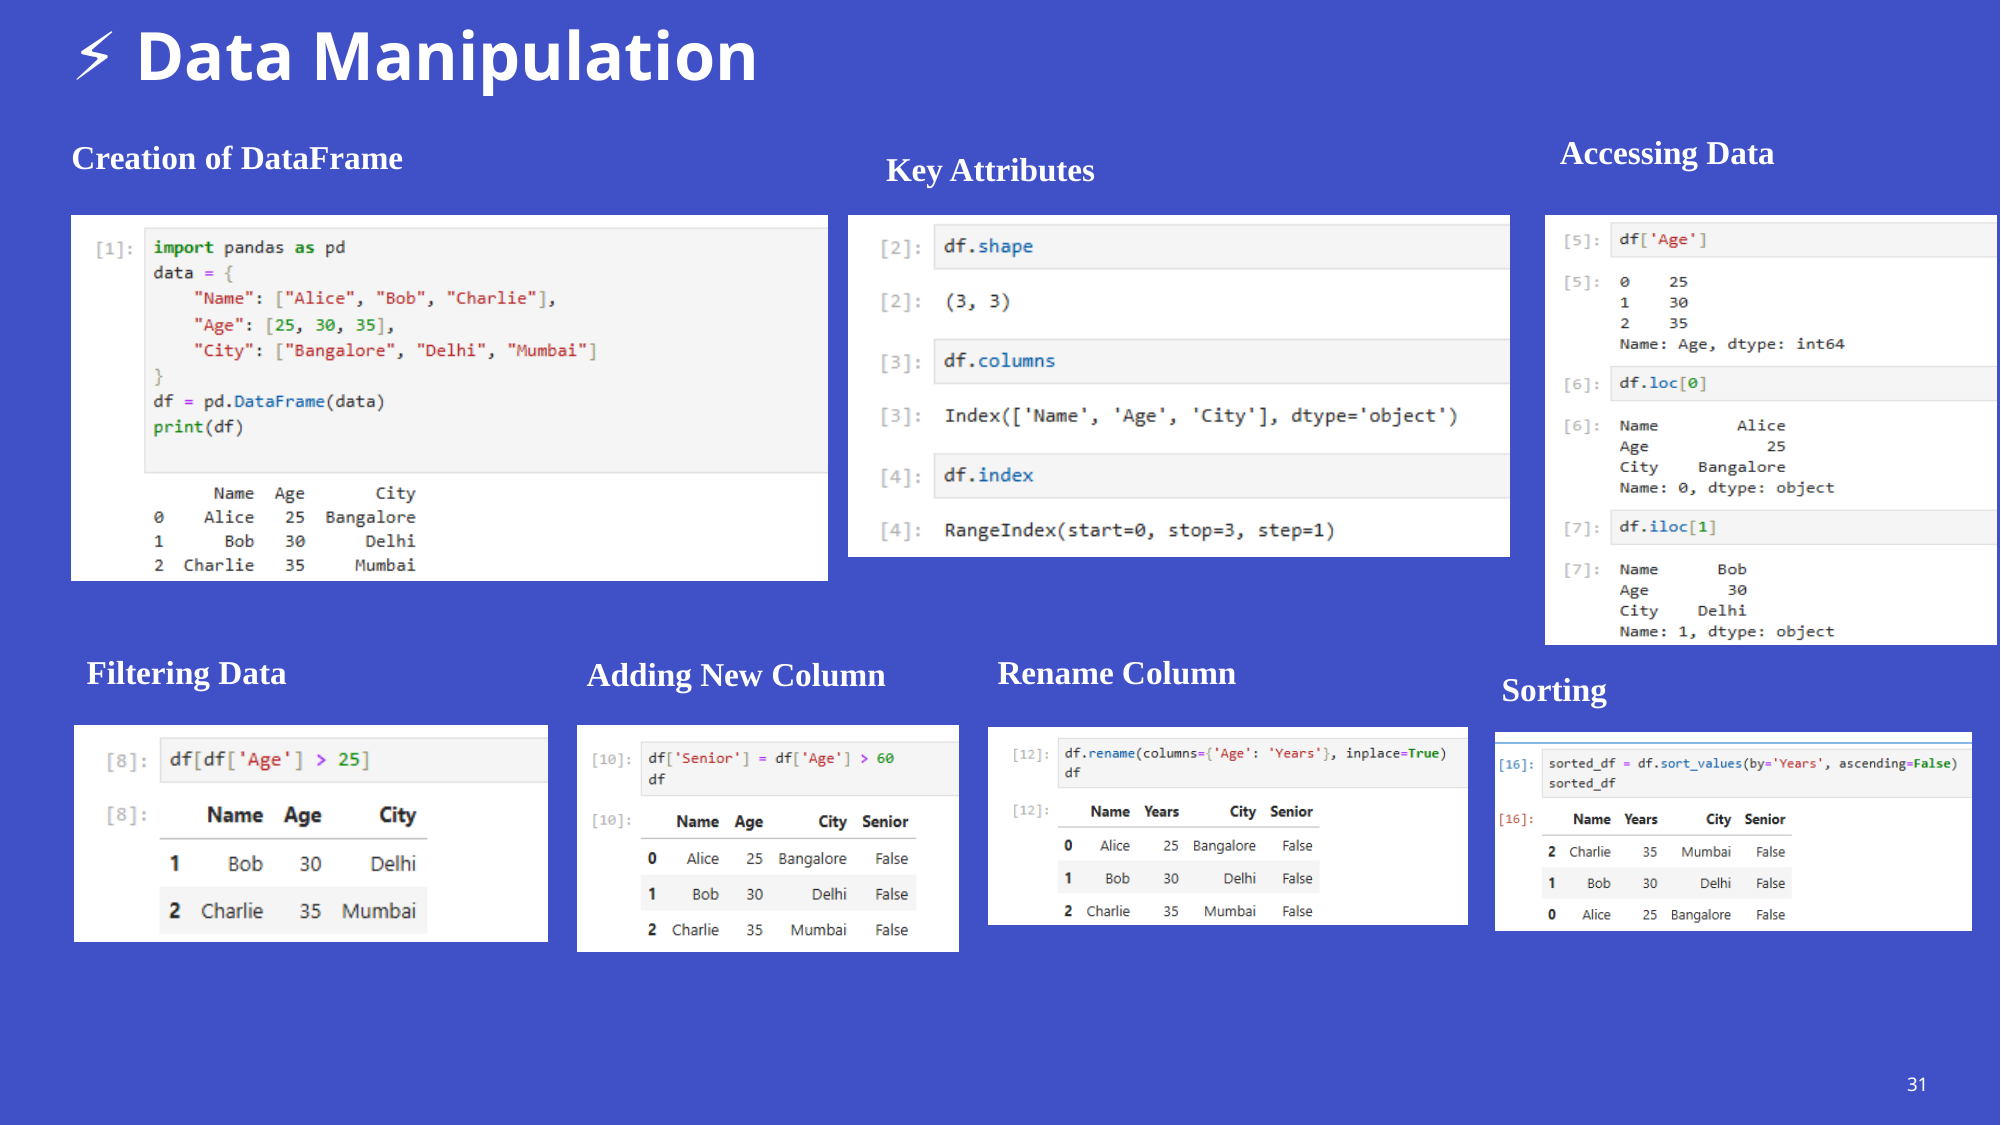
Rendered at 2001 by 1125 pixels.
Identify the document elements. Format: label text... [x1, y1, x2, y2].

text_box Key Attributes [871, 140, 1258, 195]
text_box Sorting [1486, 660, 1874, 716]
picture [73, 724, 548, 942]
picture [1495, 732, 1972, 931]
picture [848, 215, 1511, 557]
text_box Creation of DataFrame [56, 128, 444, 184]
picture [576, 724, 960, 952]
picture [987, 727, 1469, 926]
text_box ⚡ Data Manipulation [56, 5, 1914, 111]
text_box Rename Column [982, 644, 1370, 699]
text_box Adding New Column [571, 646, 959, 701]
picture [71, 214, 828, 581]
slide_number 31 [1770, 1055, 1944, 1116]
text_box Filtering Data [71, 644, 459, 699]
picture [1544, 215, 1998, 645]
text_box Accessing Data [1545, 124, 1932, 179]
